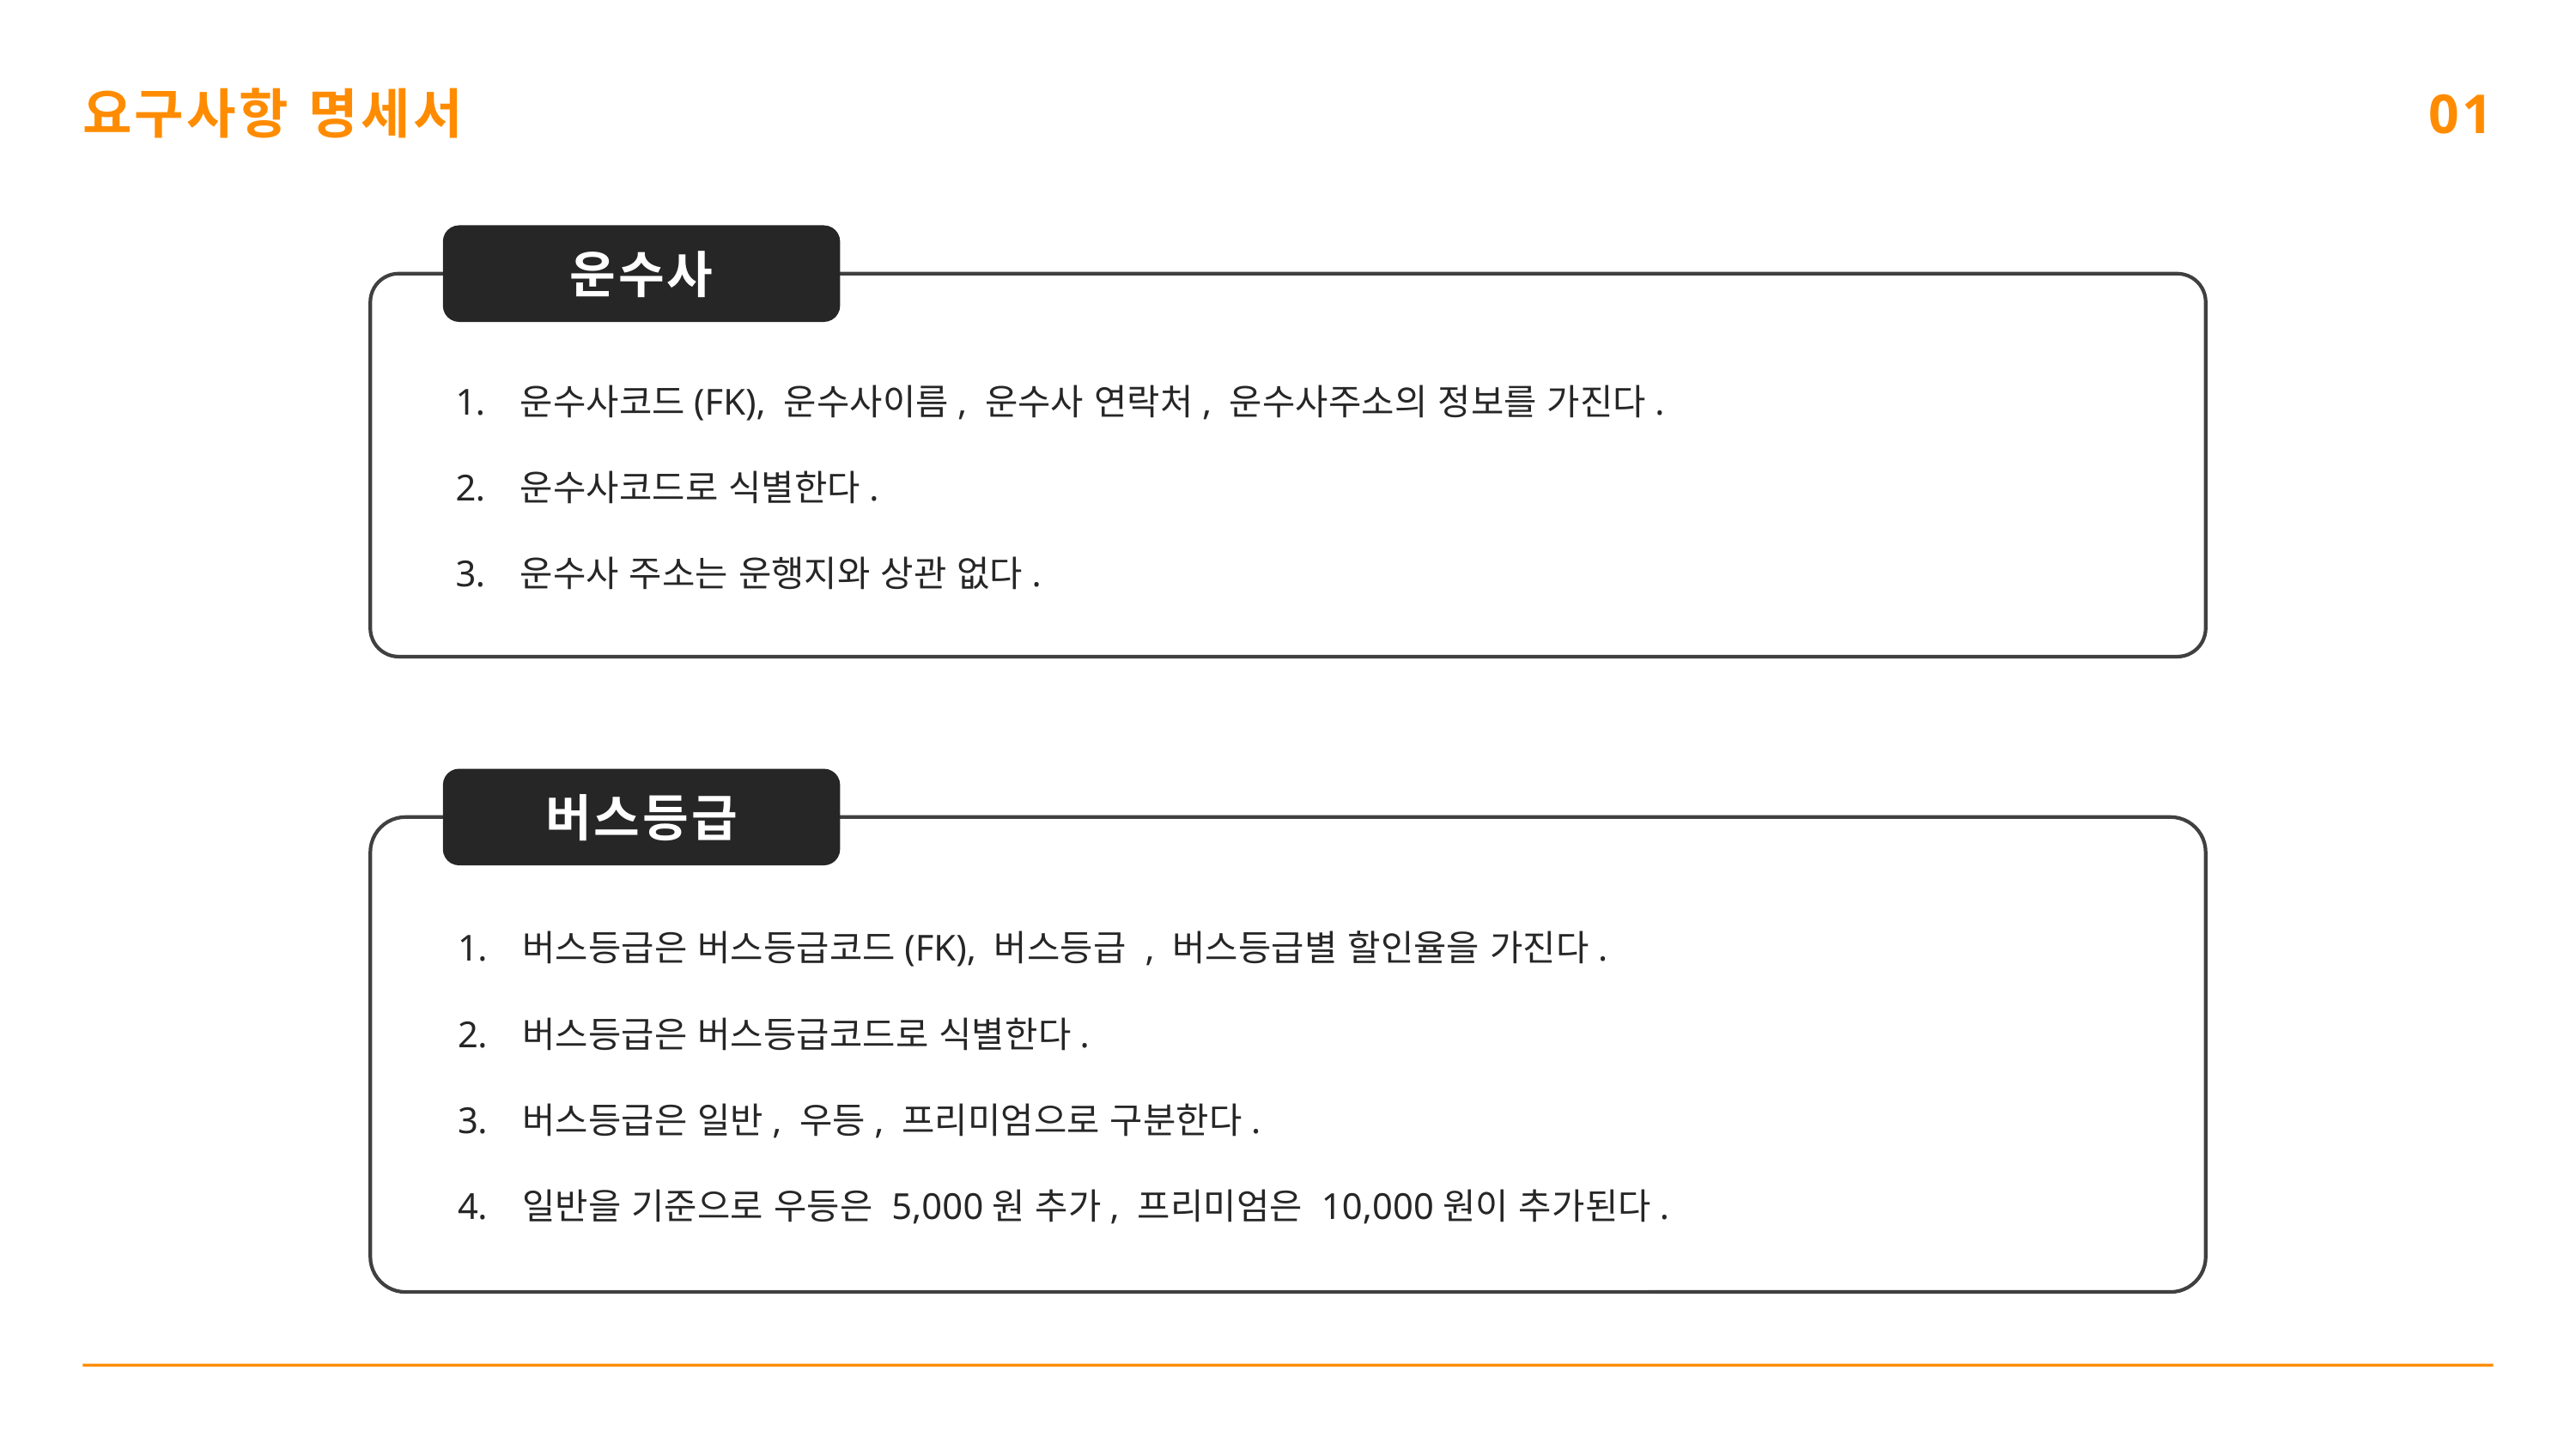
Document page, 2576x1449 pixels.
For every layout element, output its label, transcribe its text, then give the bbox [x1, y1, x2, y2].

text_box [370, 225, 2206, 658]
text_box 01 [2133, 85, 2494, 145]
text_box 요구사항 명세서 [82, 85, 606, 145]
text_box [370, 768, 2206, 1293]
